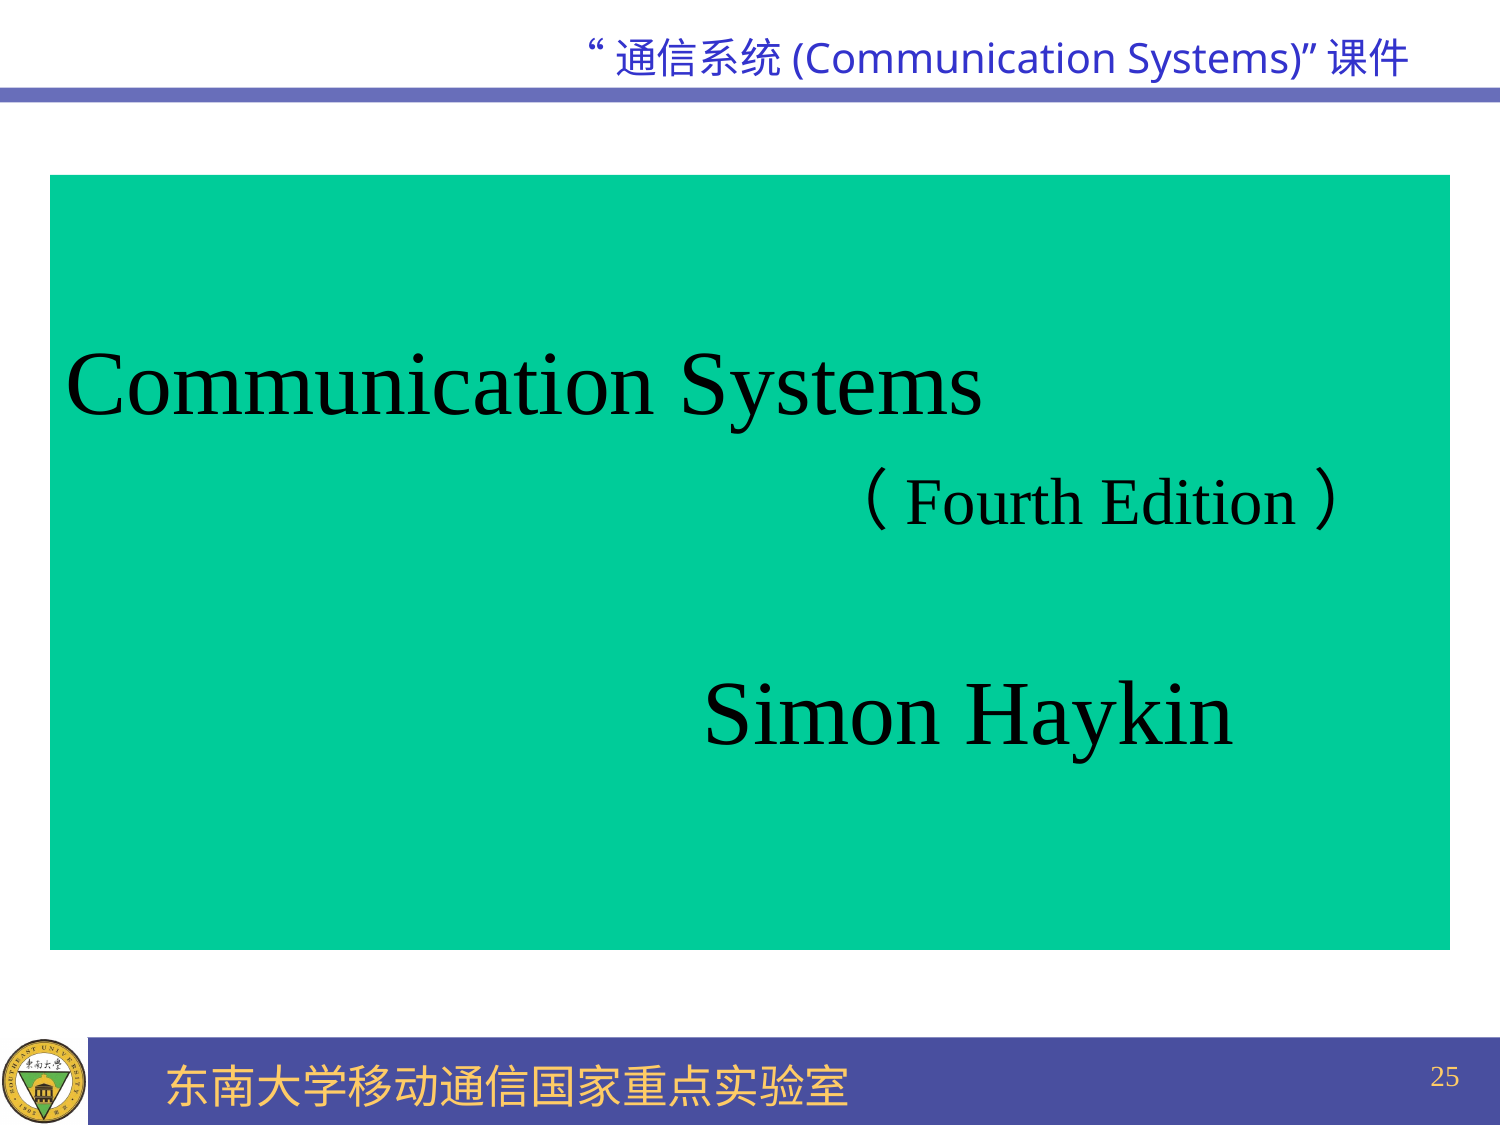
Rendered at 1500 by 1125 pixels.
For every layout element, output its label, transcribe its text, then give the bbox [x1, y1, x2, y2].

picture [0, 1038, 88, 1125]
slide_number 25 [1299, 1050, 1475, 1125]
title Communication Systems （Fourth Edition） Simon Haykin [50, 174, 1450, 950]
